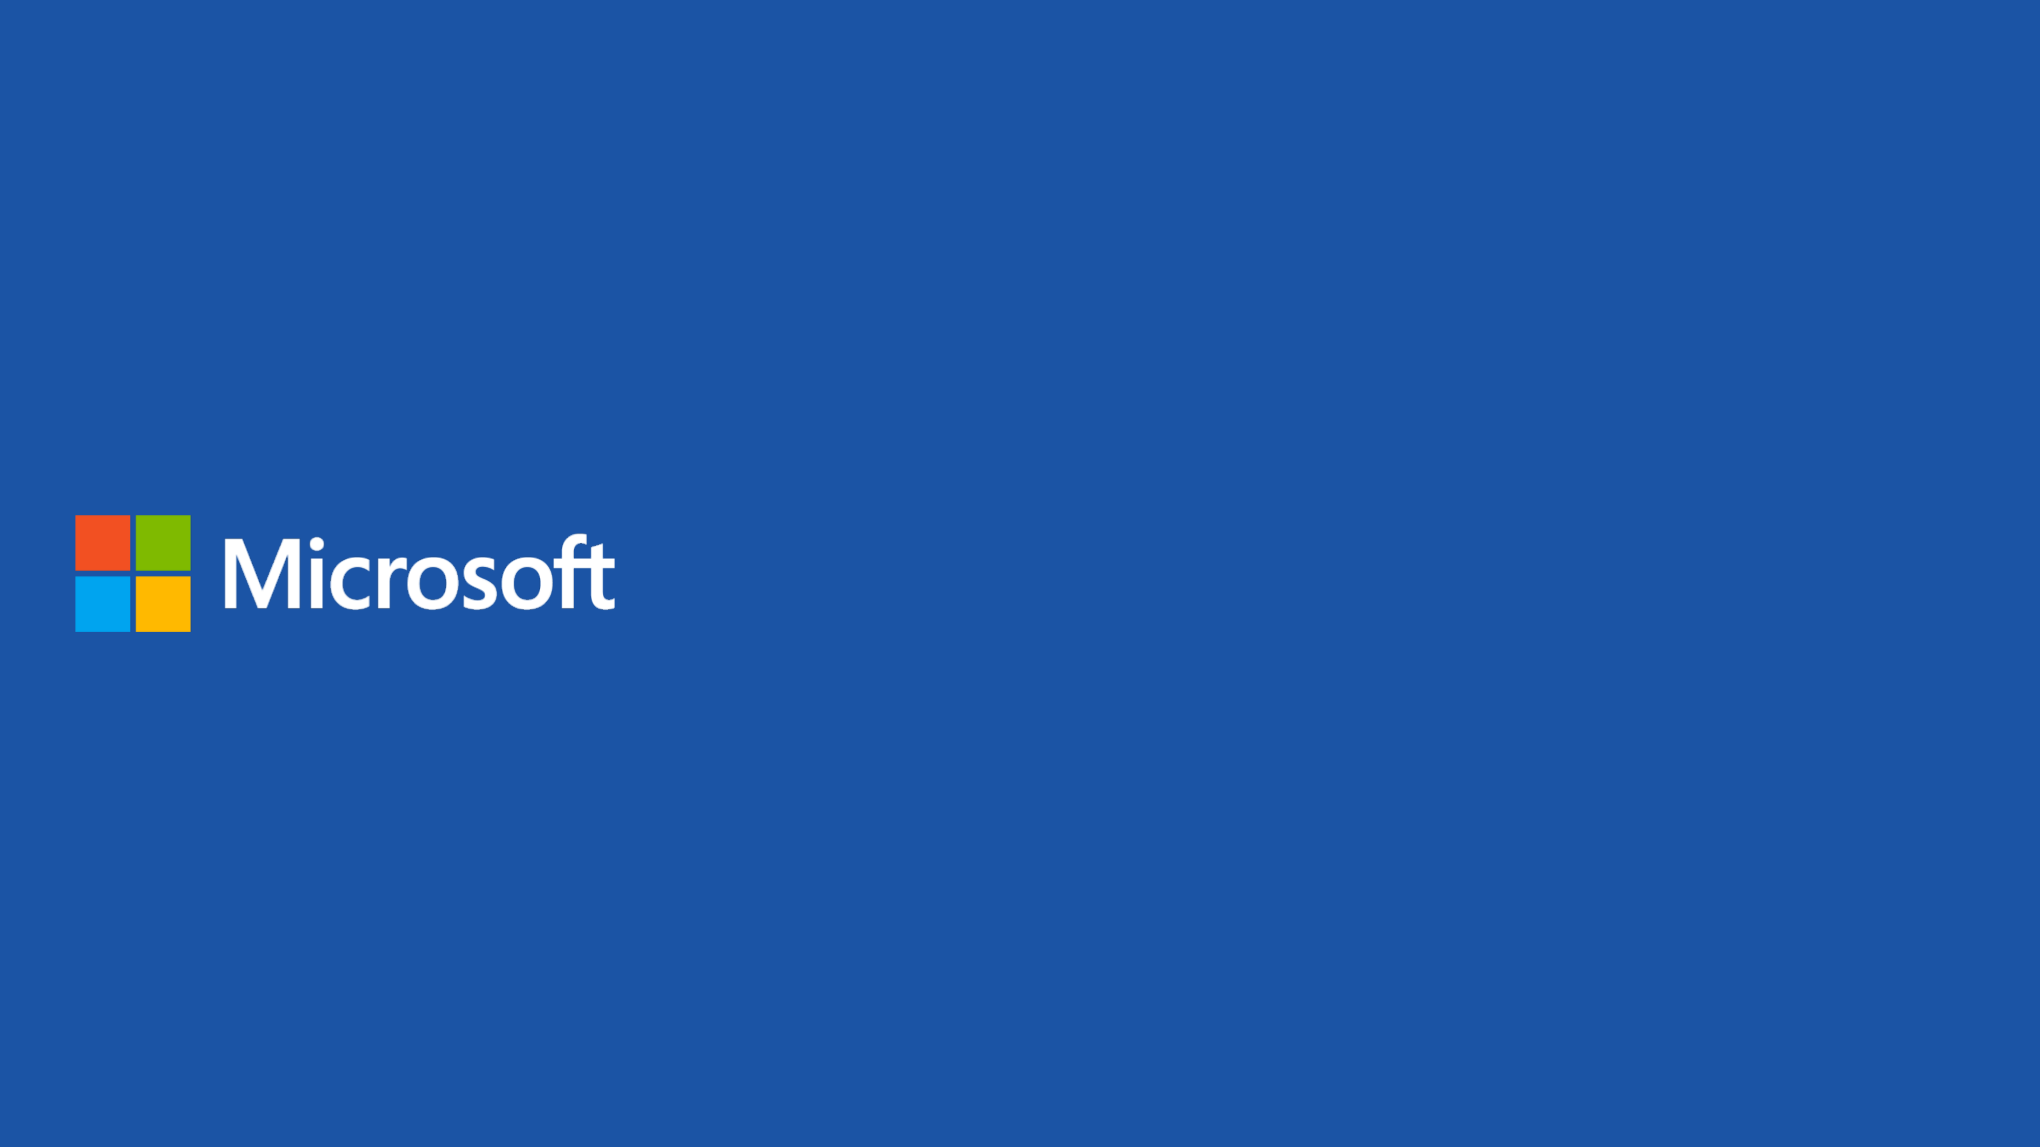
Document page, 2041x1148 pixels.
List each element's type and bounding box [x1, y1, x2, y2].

picture [75, 515, 615, 632]
